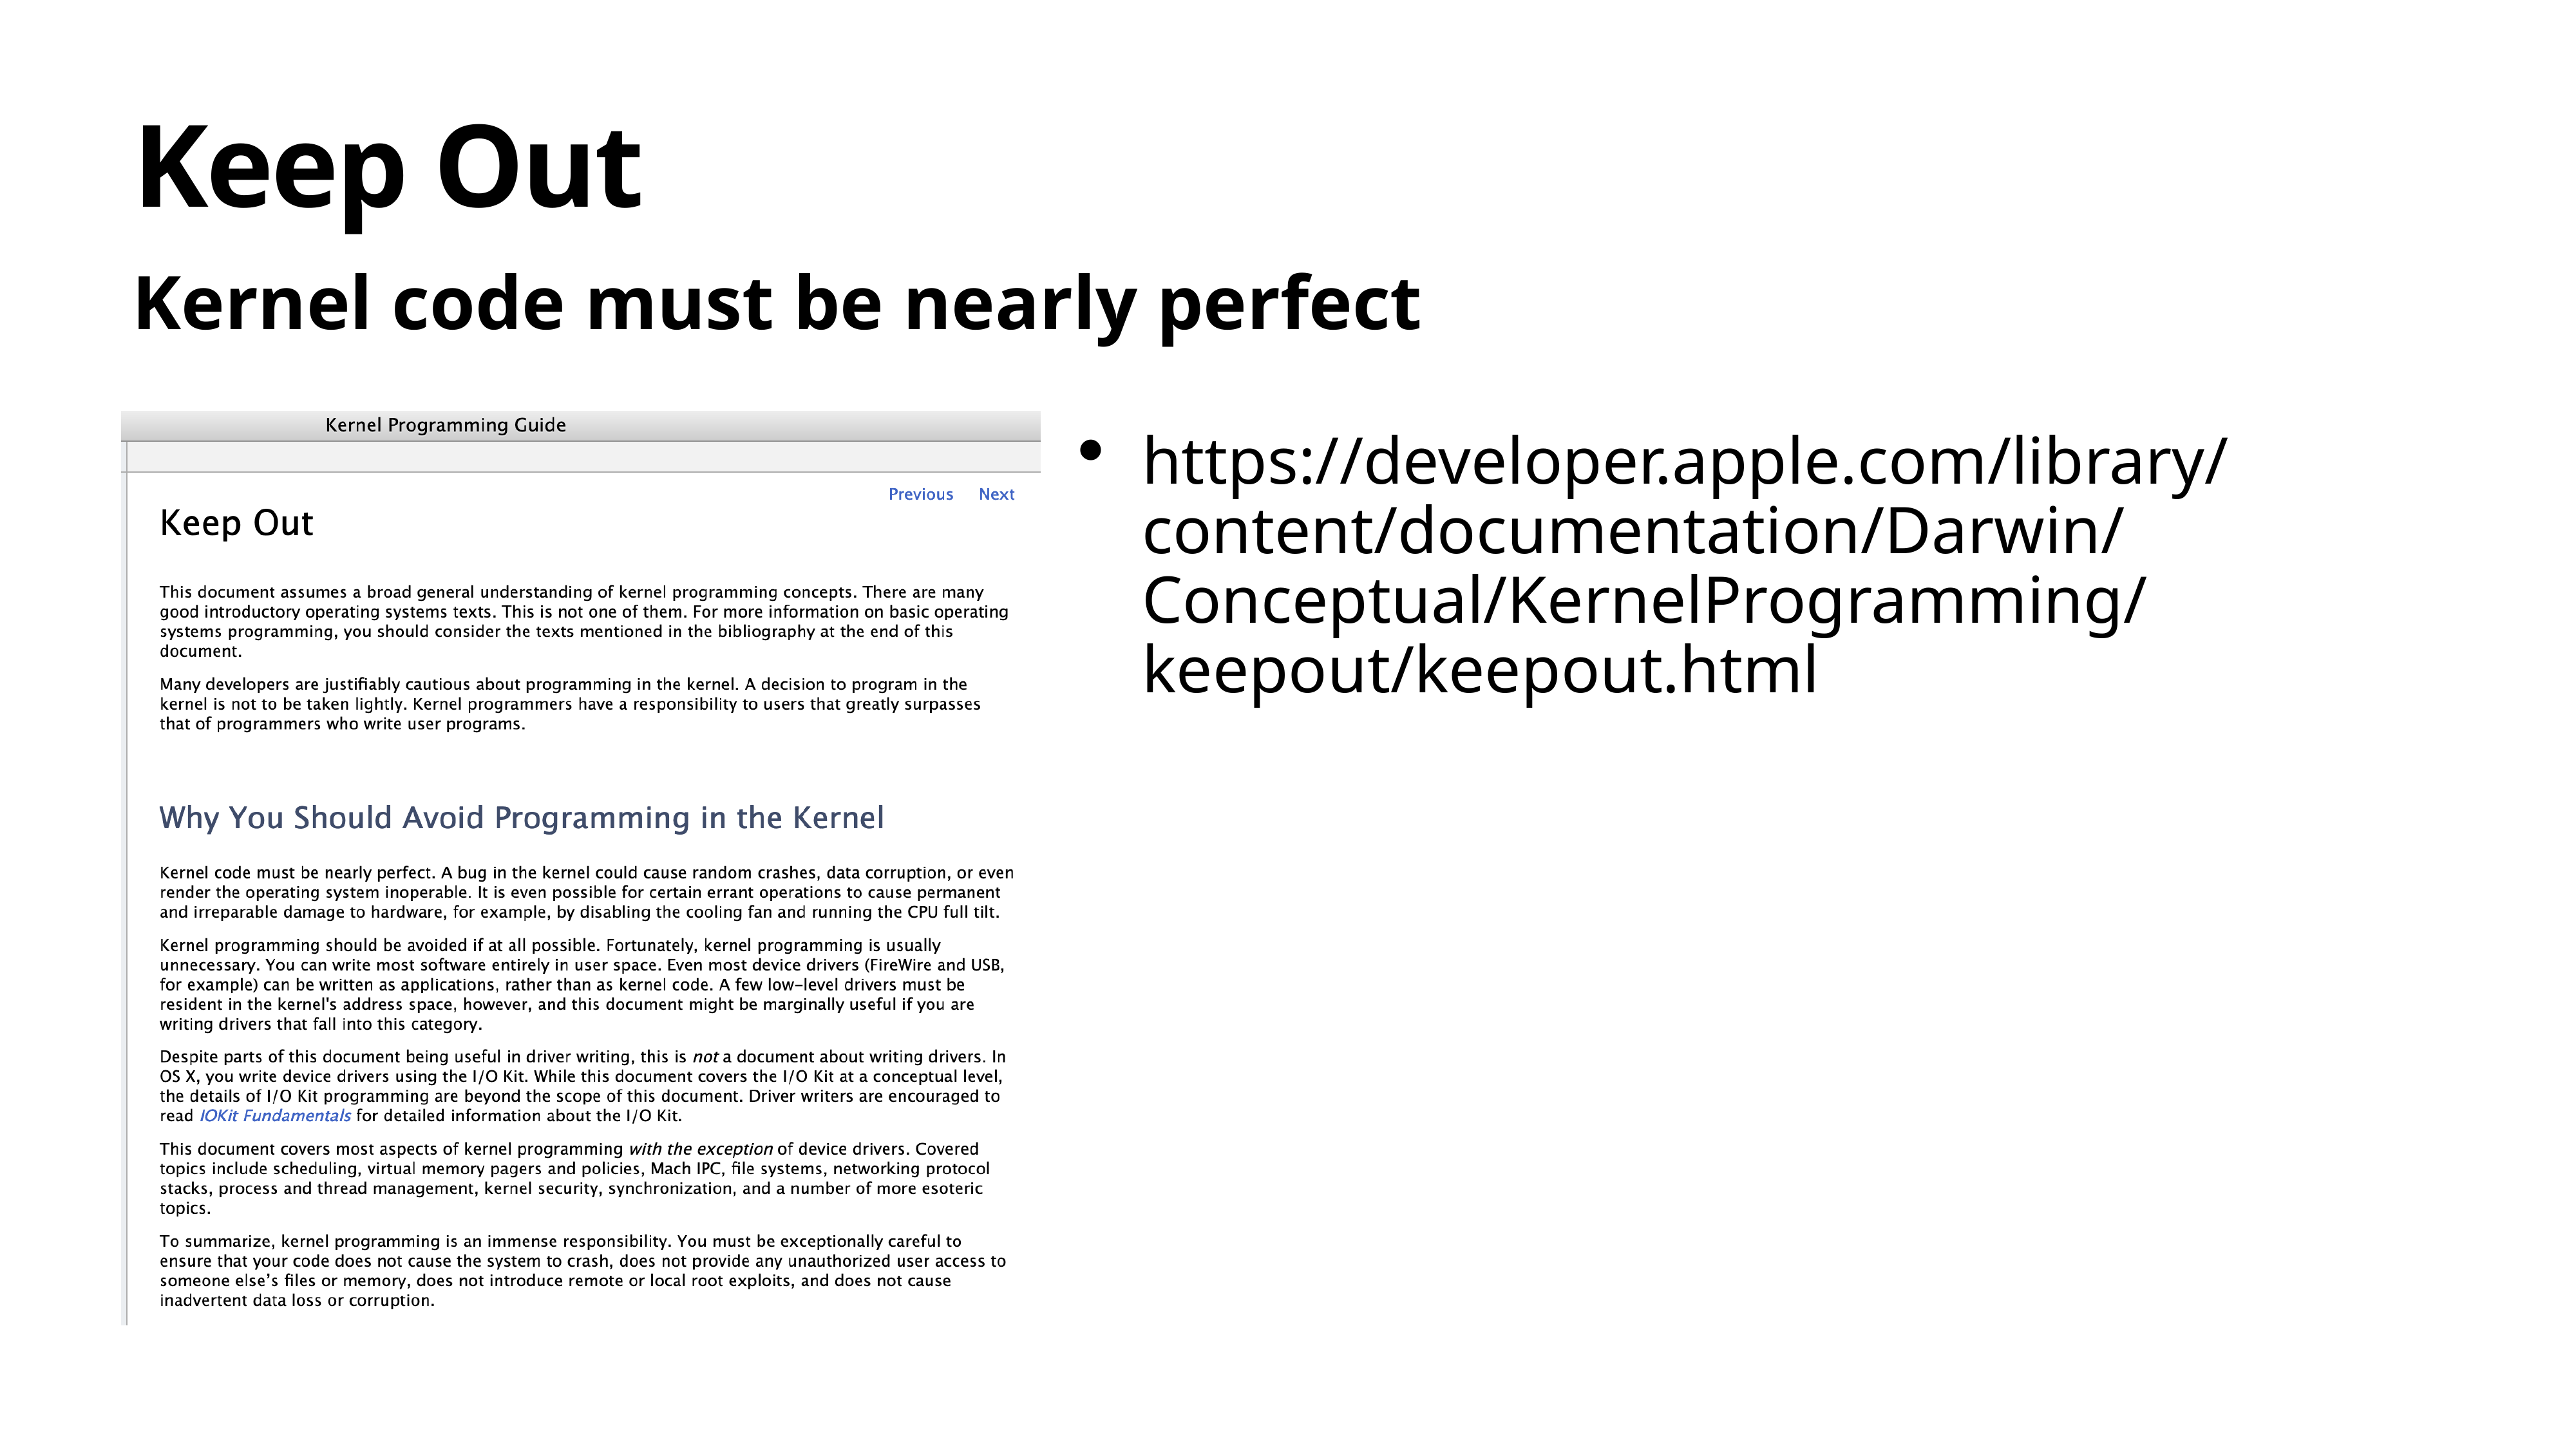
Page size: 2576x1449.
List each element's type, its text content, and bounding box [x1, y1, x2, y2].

title Keep Out [127, 113, 2449, 250]
picture [121, 410, 1041, 1325]
list https://developer.apple.com/library/content/documentation/Darwin/Conceptual/KernelProgramming/keepout/keepout.html [1072, 422, 2389, 1314]
list Kernel code must be nearly perfect [127, 250, 2449, 350]
